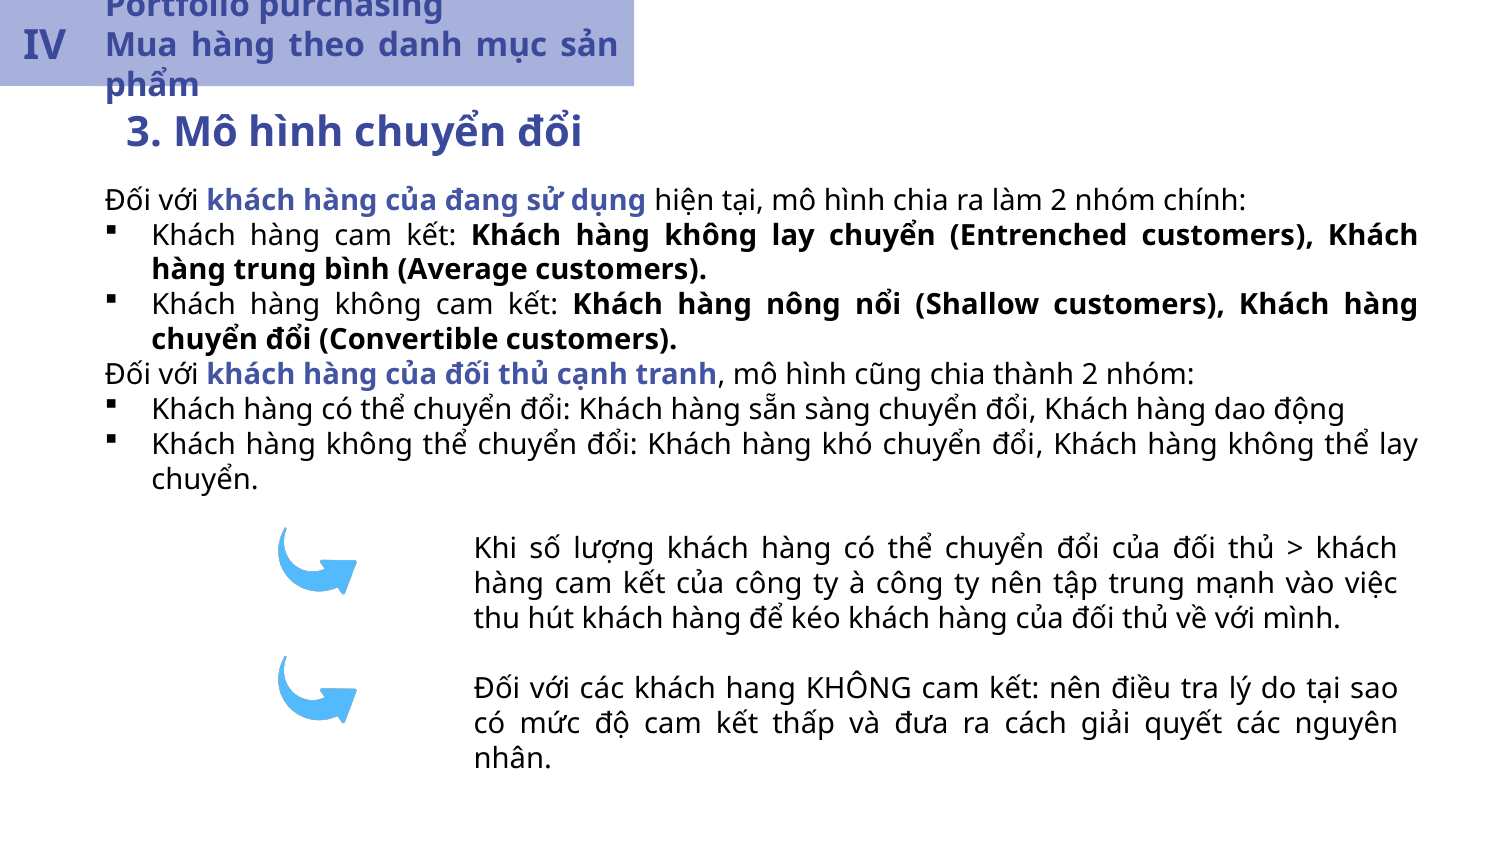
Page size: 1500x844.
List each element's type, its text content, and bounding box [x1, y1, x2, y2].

picture [255, 500, 376, 620]
picture [255, 628, 376, 749]
text_box 3. Mô hình chuyển đổi [111, 94, 1138, 166]
text_box Đối với khách hàng của đang sử dụng hiện tại, mô hình chia ra làm 2 nhóm chính: Khách hàng cam kết: Khách hàng không lay chuyển (Entrenched customers), Khách hàng trung bình (Average customers). Khách hàng không cam kết: Khách hàng nông nổi (Shallow customers), Khách hàng chuyển đổi (Convertible customers). Đối với khách hàng của đối thủ cạnh tranh, mô hình cũng chia thành 2 nhóm: Khách hàng có thể chuyển đổi: Khách hàng sẵn sàng chuyển đổi, Khách hàng dao động Khách hàng không thể chuyển đổi: Khách hàng khó chuyển đổi, Khách hàng không thể lay chuyển. [89, 173, 1434, 503]
text_box Khi số lượng khách hàng có thể chuyển đổi của đối thủ > khách hàng cam kết của công ty à công ty nên tập trung mạnh vào việc thu hút khách hàng để kéo khách hàng của đối thủ về với mình. Đối với các khách hang KHÔNG cam kết: nên điều tra lý do tại sao có mức độ cam kết thấp và đưa ra cách giải quyết các nguyên nhân. [459, 521, 1414, 782]
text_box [0, 0, 635, 87]
